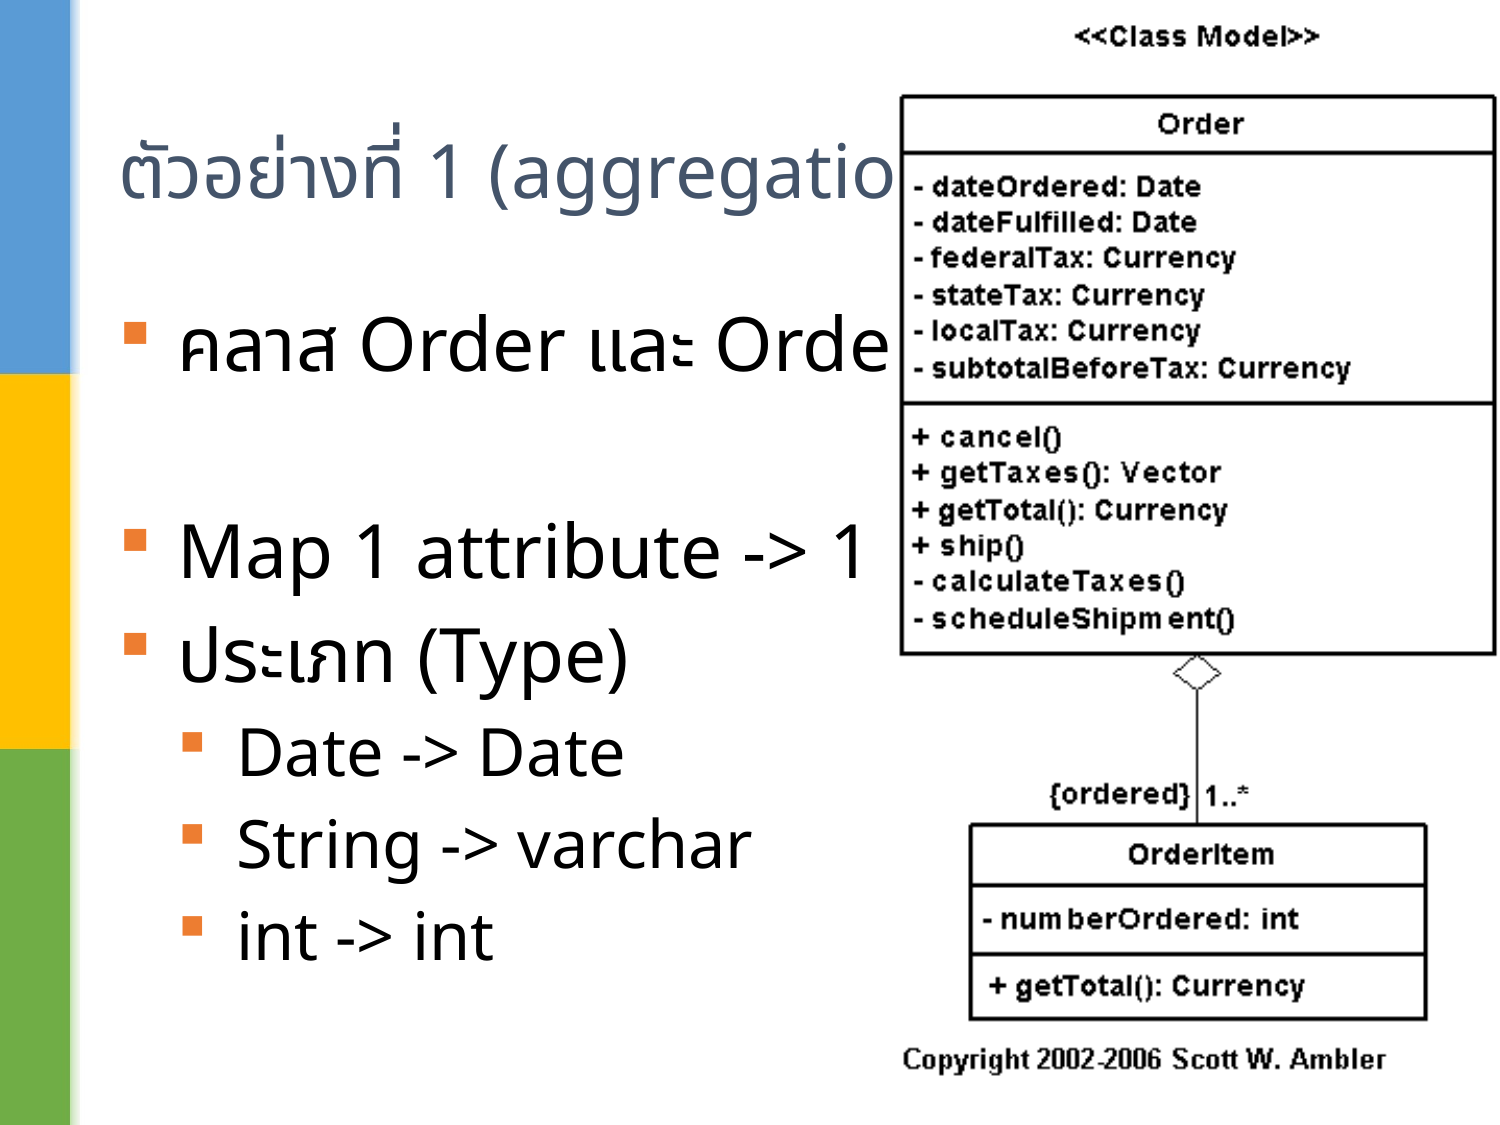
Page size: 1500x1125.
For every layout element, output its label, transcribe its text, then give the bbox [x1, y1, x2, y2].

picture [0, 0, 1500, 1125]
list คลาส Order และ OrderItem Map 1 attribute -> 1 column ประเภท (Type) Date -> Date String -> varchar int -> int [103, 299, 883, 1014]
title ตัวอย่างที่ 1 (aggregation) [103, 59, 883, 278]
